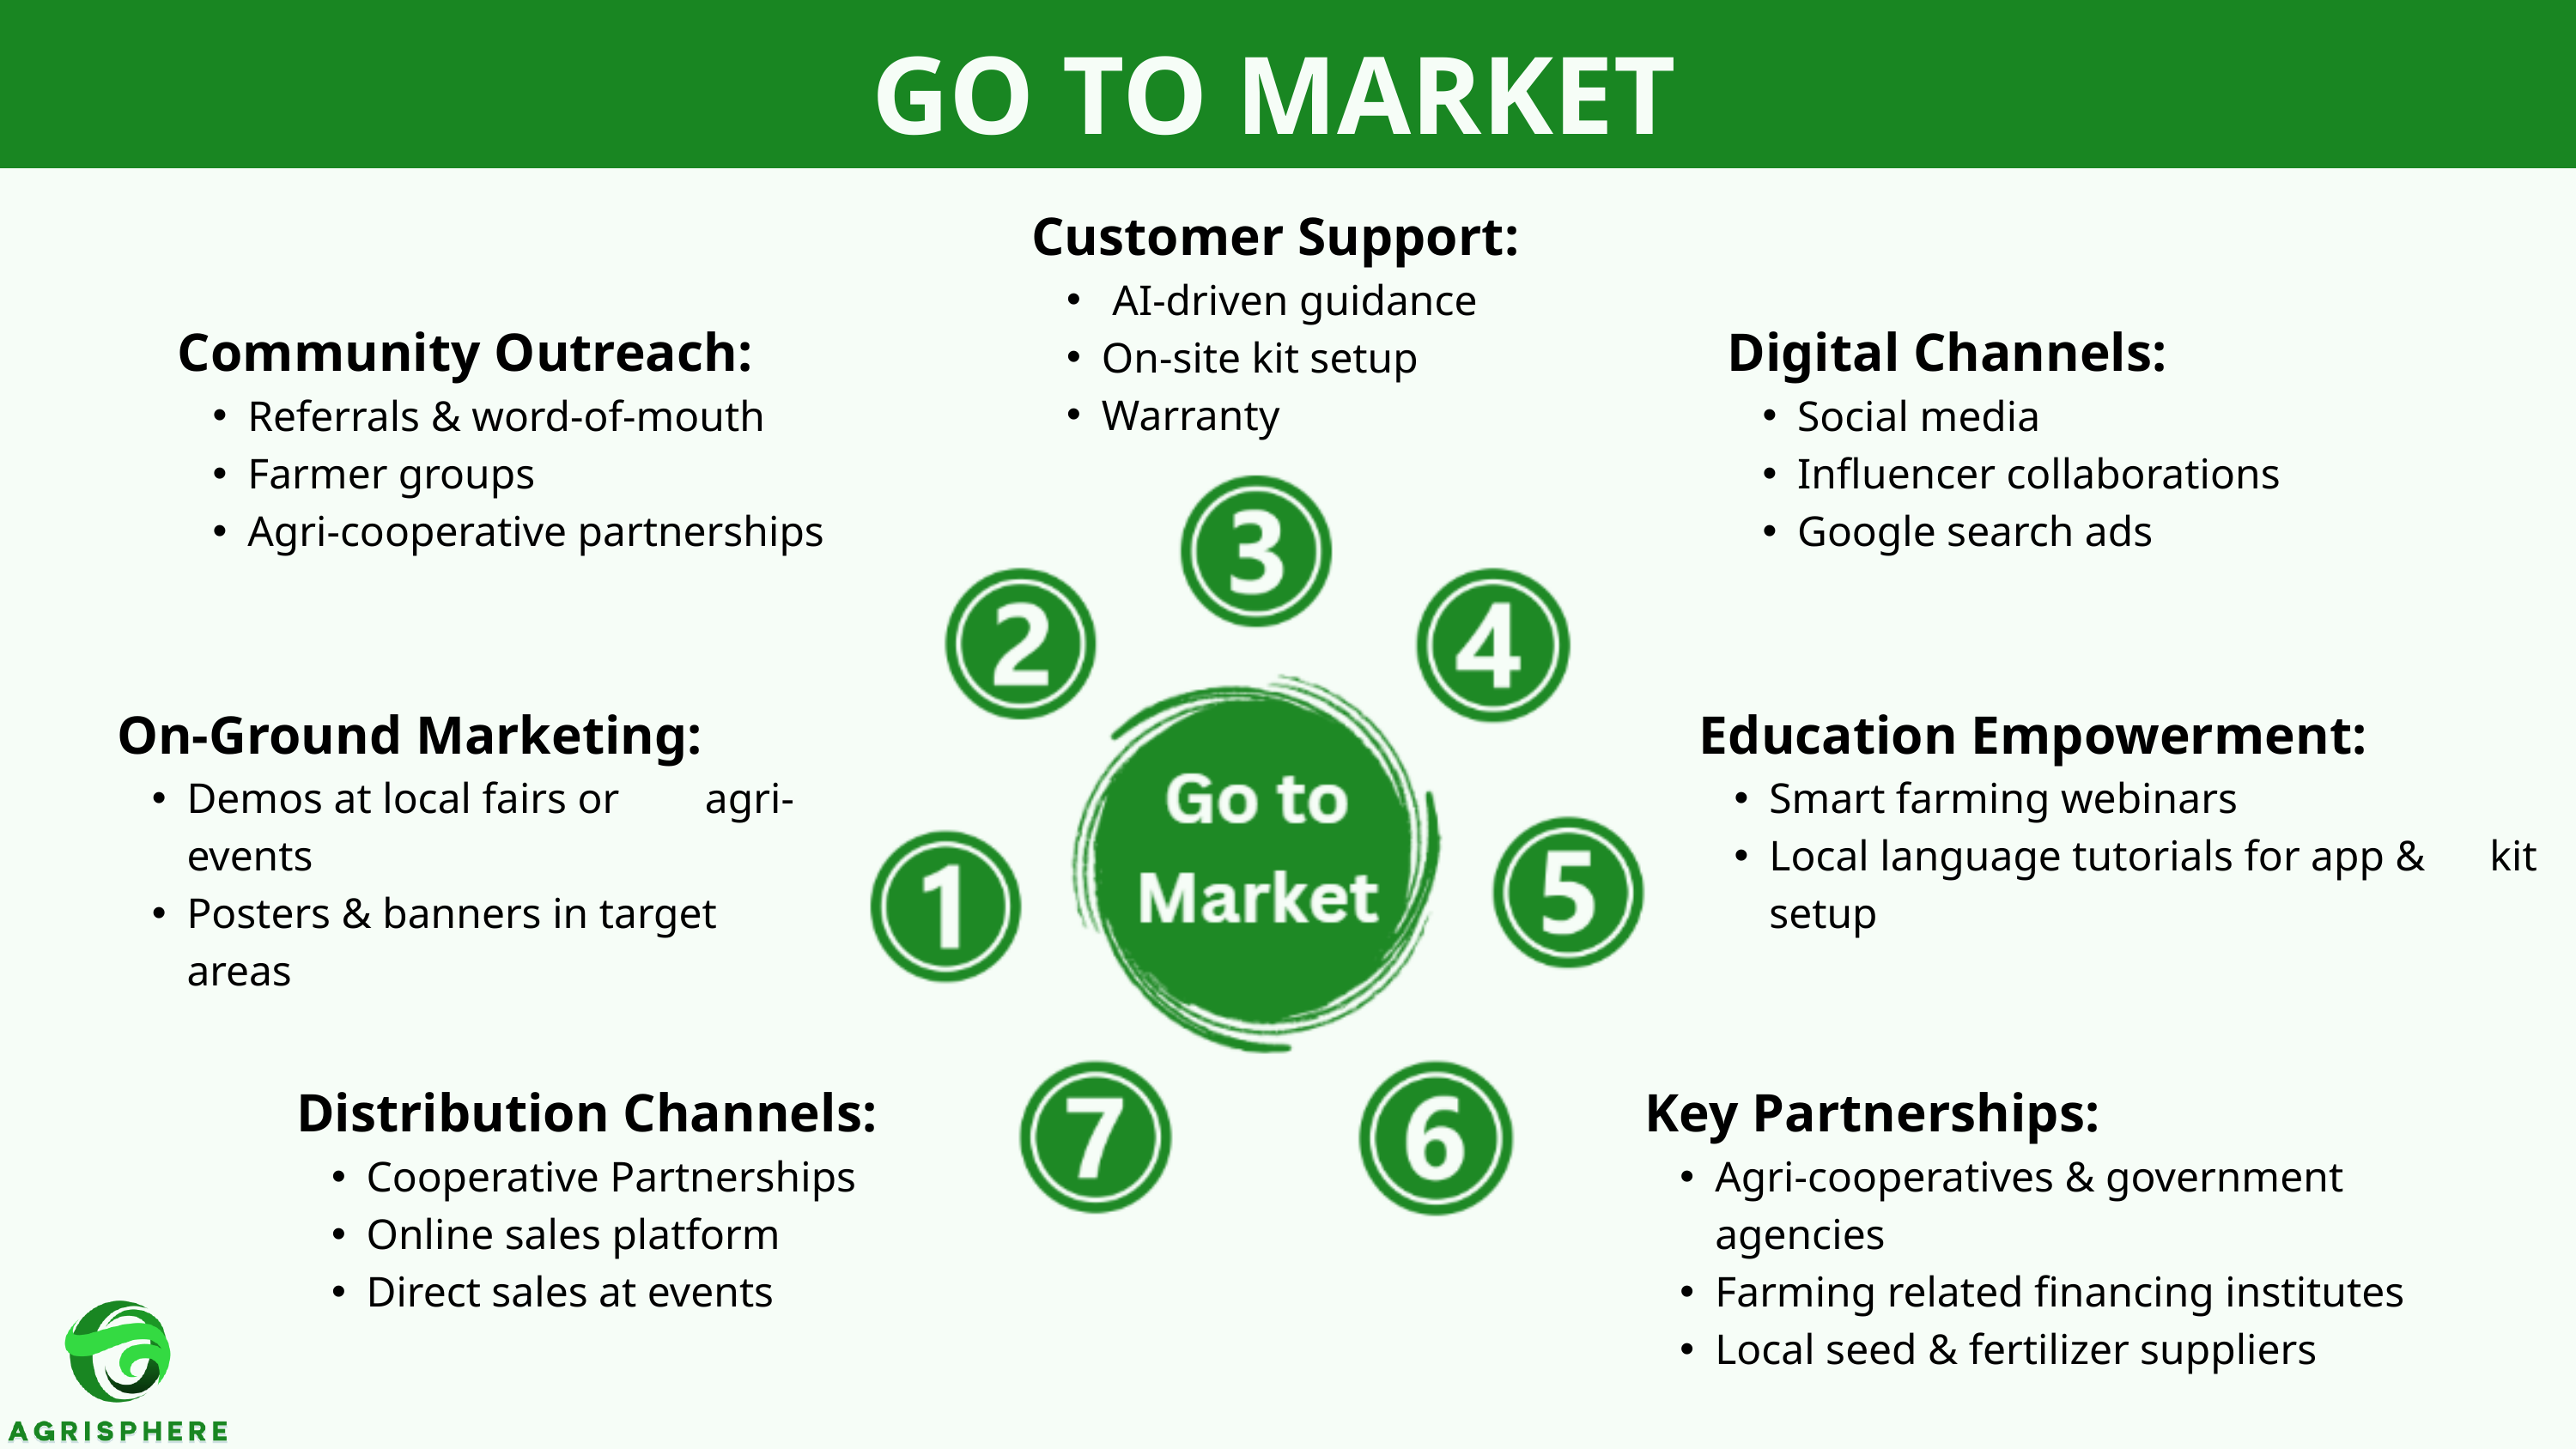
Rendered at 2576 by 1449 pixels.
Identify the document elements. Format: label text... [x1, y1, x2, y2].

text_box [0, 0, 2576, 169]
text_box Digital Channels: Social media Influencer collaborations Google search ads [1727, 309, 2348, 555]
text_box Distribution Channels: Cooperative Partnerships Online sales platform Direct sales at events [296, 1070, 930, 1316]
text_box [858, 463, 1681, 1230]
text_box Key Partnerships: Agri-cooperatives & government agencies Farming related financing institutes Local seed & fertilizer suppliers [1644, 1070, 2517, 1373]
text_box Education Empowerment: Smart farming webinars Local language tutorials for app & kit setup [1698, 691, 2576, 937]
text_box [0, 1287, 234, 1449]
text_box Customer Support: AI-driven guidance On-site kit setup Warranty [1031, 193, 1545, 439]
text_box On-Ground Marketing: Demos at local fairs or agri-events Posters & banners in target areas [117, 691, 834, 995]
text_box Community Outreach: Referrals & word-of-mouth Farmer groups Agri-cooperative partnerships [177, 309, 850, 555]
